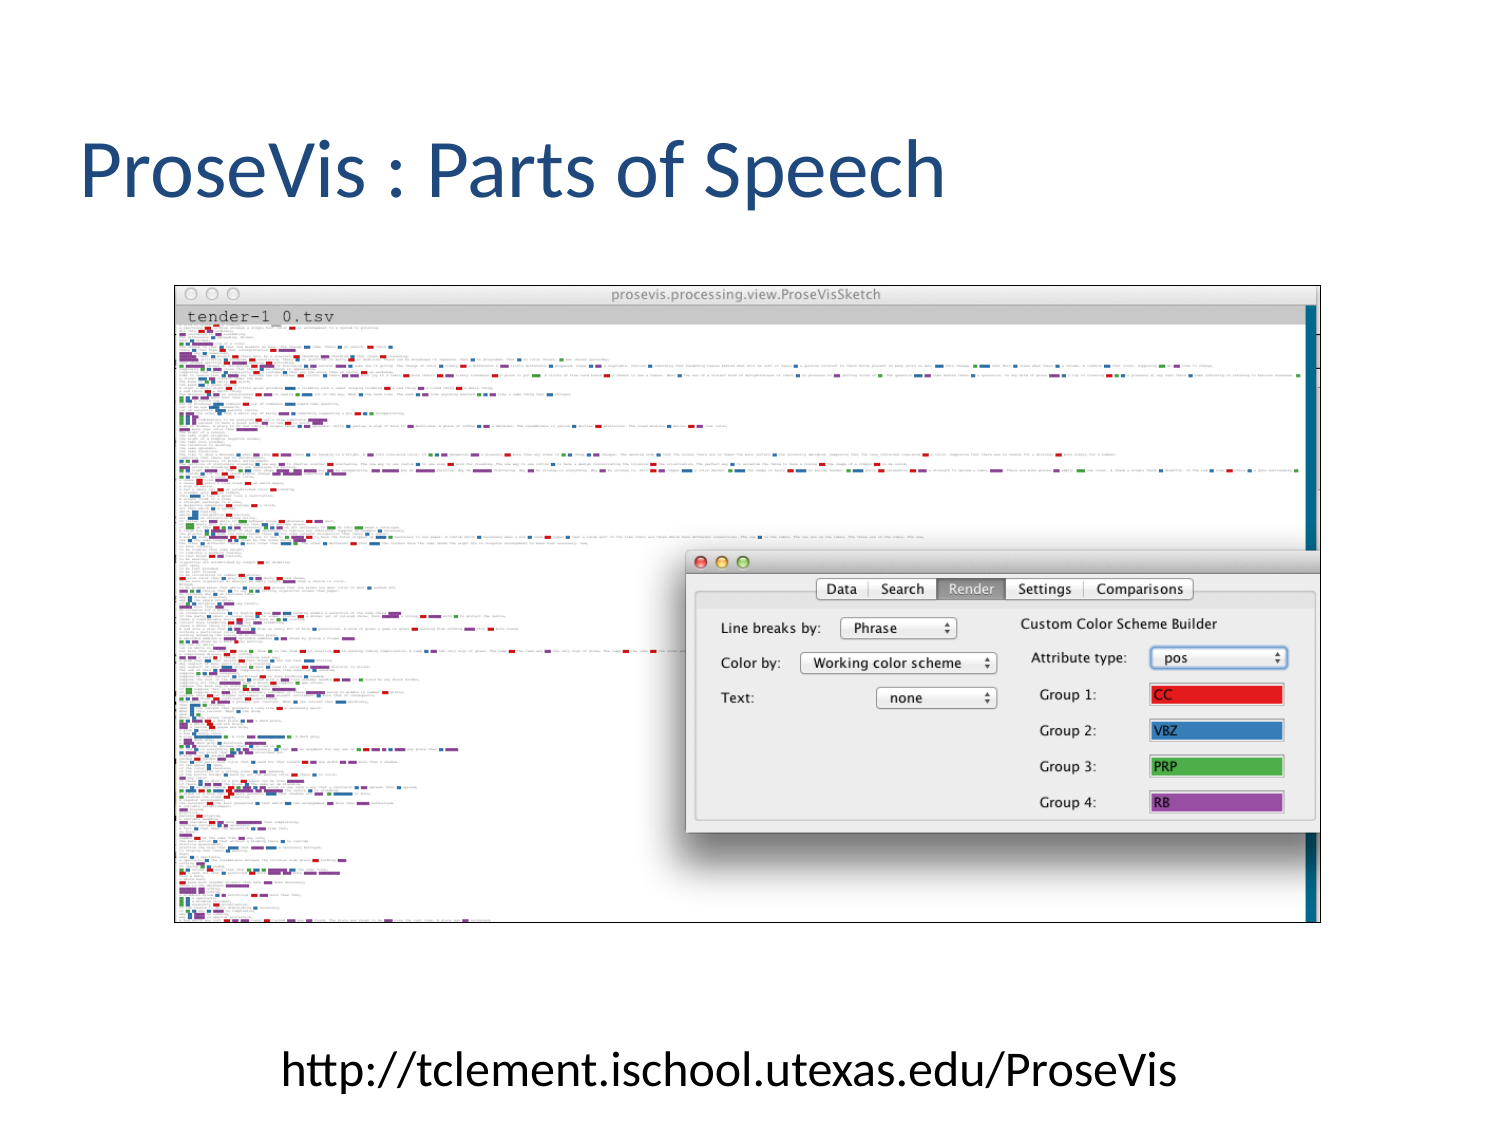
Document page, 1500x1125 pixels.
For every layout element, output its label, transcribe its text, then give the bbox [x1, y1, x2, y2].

text_box http://tclement.ischool.utexas.edu/ProseVis [265, 1029, 1193, 1104]
text_box ProseVis : Parts of Speech [64, 77, 1415, 252]
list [174, 285, 1322, 923]
